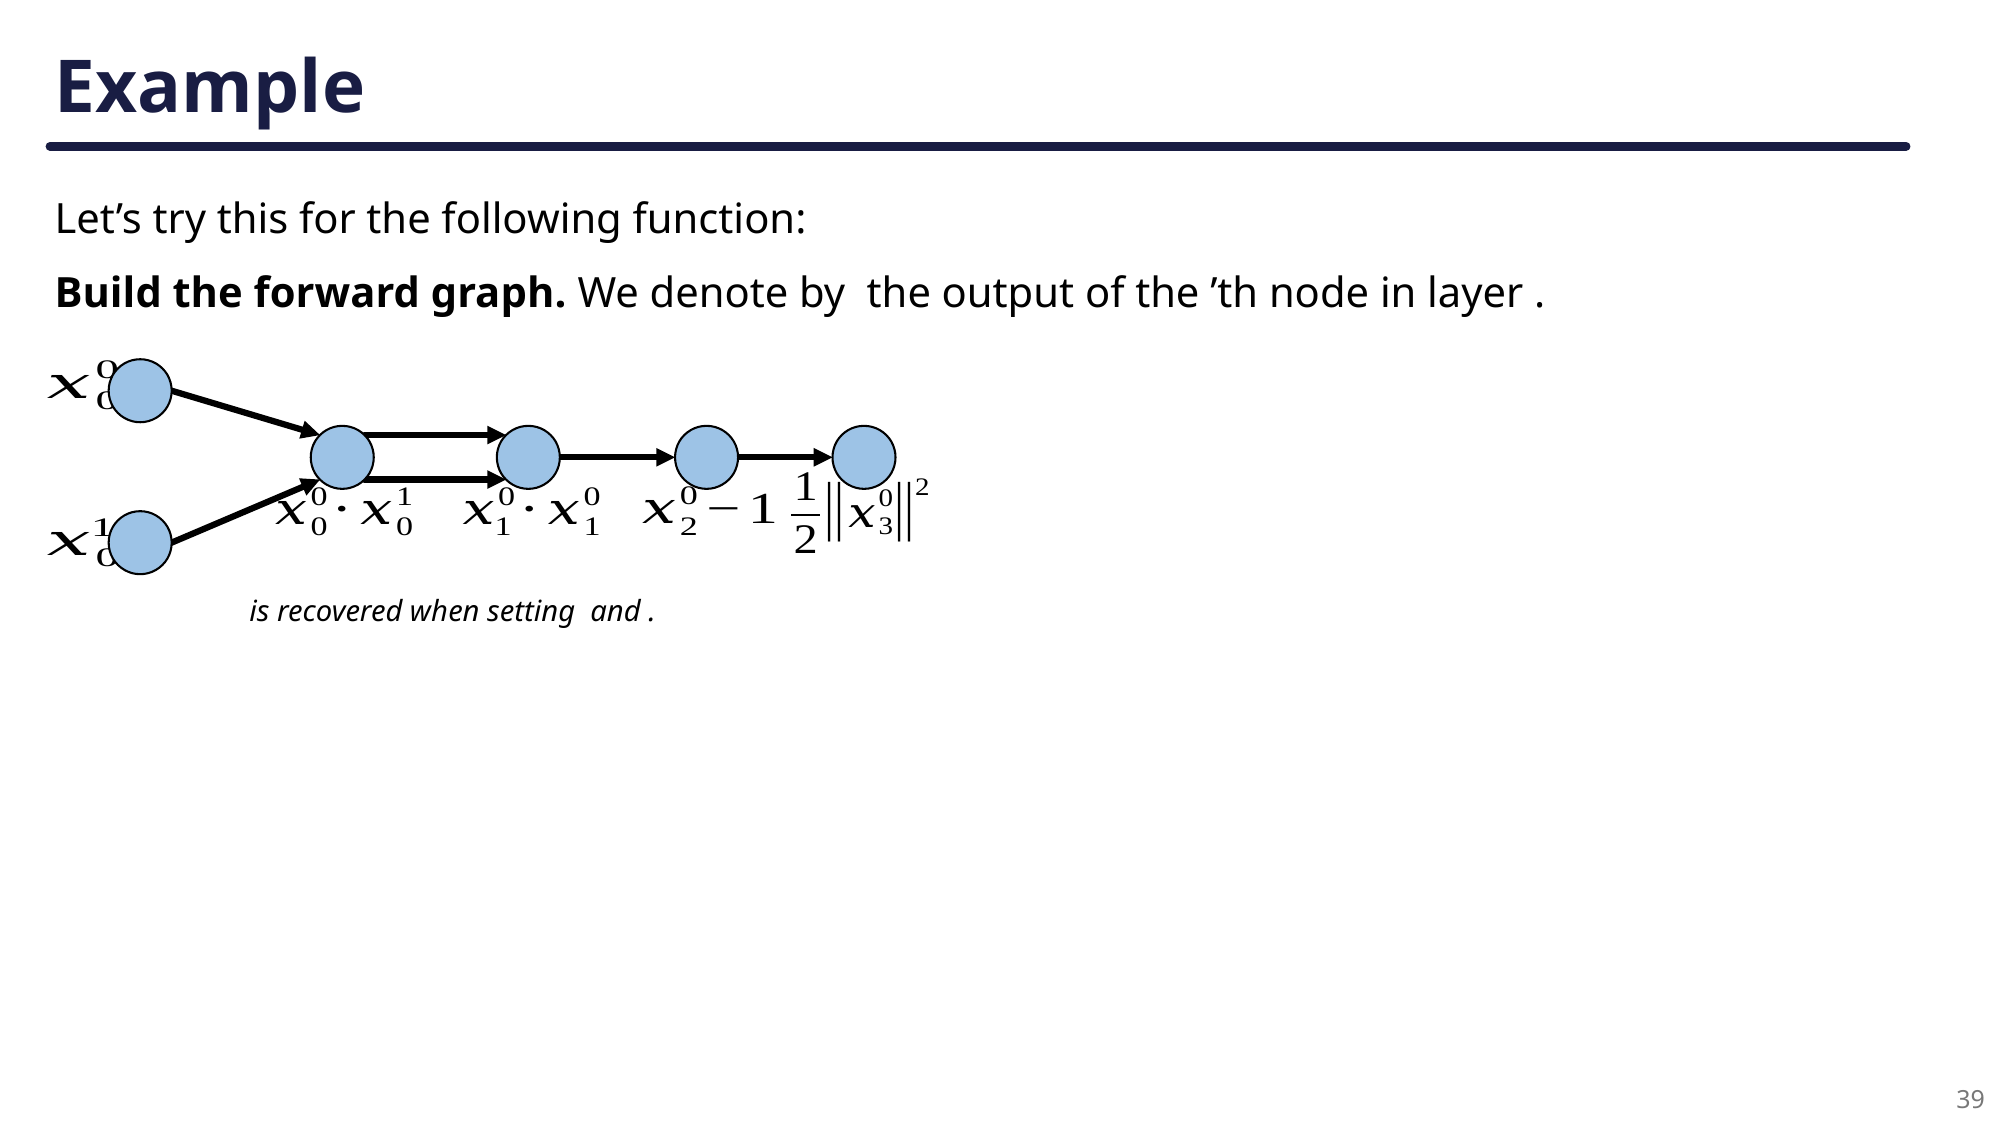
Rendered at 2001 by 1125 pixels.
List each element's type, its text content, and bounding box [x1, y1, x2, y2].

title Example [39, 0, 1896, 198]
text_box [171, 479, 320, 543]
slide_number 39 [1550, 1070, 2000, 1125]
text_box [171, 390, 320, 436]
